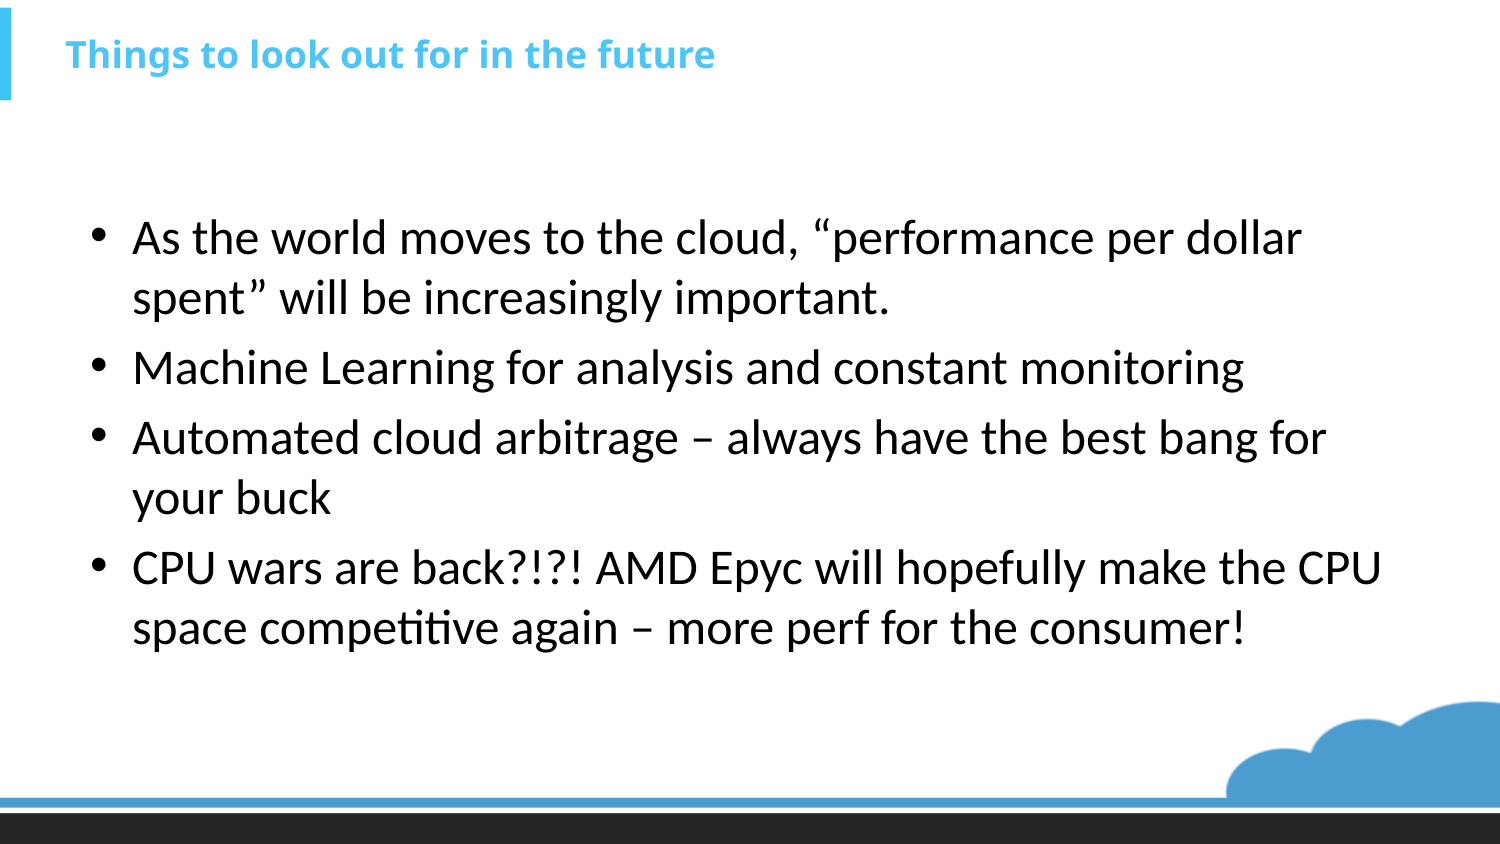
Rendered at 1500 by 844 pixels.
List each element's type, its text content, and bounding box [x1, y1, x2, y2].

picture [0, 0, 1500, 844]
text_box [0, 6, 14, 102]
list As the world moves to the cloud, “performance per dollar spent” will be increasingly important. Machine Learning for analysis and constant monitoring Automated cloud arbitrage – always have the best bang for your buck CPU wars are back?!?! AMD Epyc will hopefully make the CPU space competitive again – more perf for the consumer! [75, 196, 1425, 754]
text_box Things to look out for in the future [50, 23, 816, 84]
